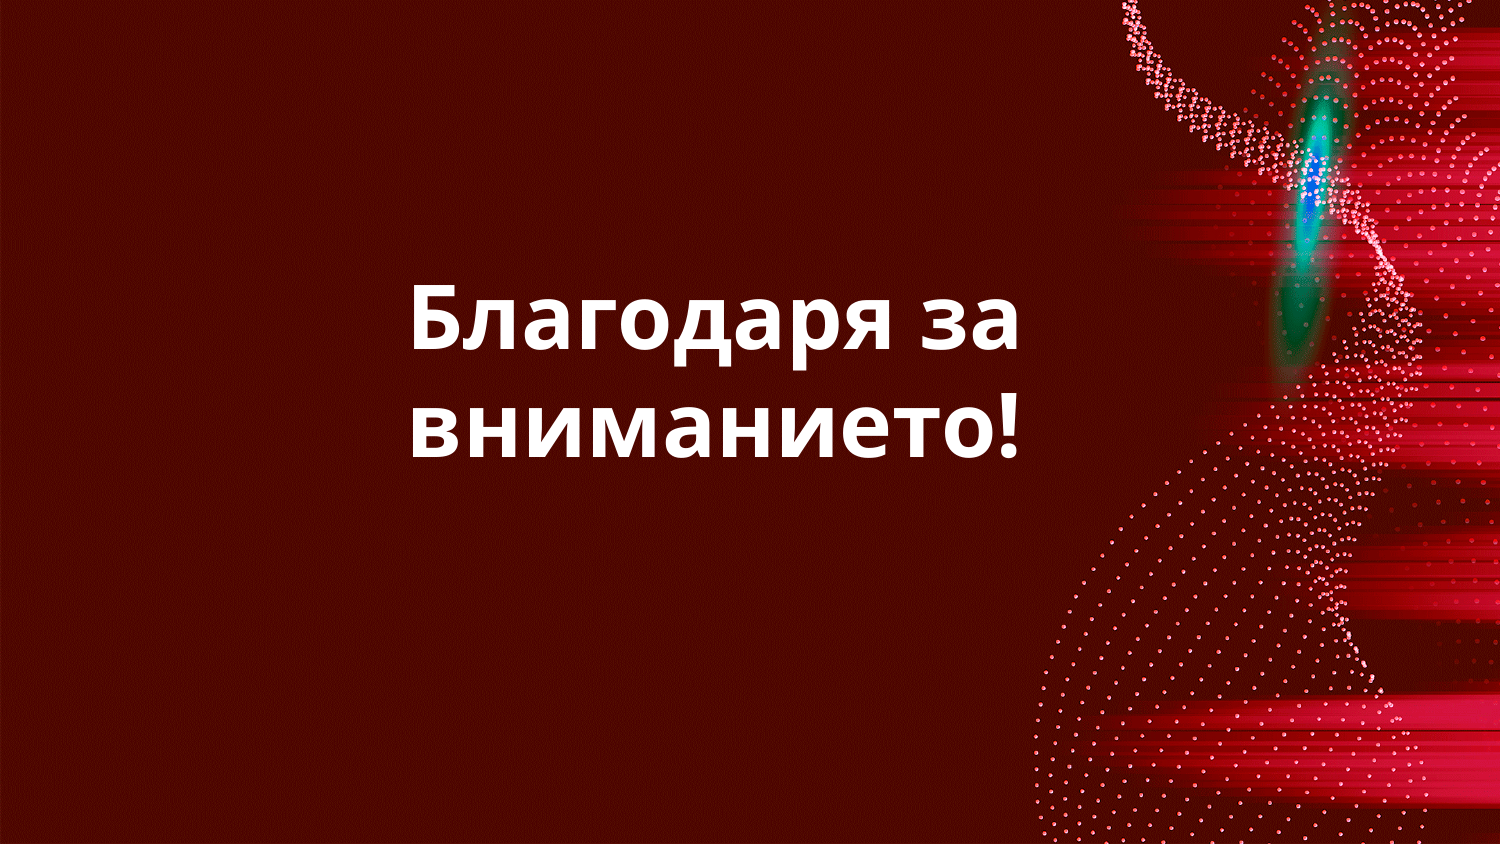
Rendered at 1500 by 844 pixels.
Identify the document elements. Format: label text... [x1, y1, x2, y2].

text_box Благодаря за вниманието! [391, 245, 1328, 491]
picture [0, 0, 1500, 844]
